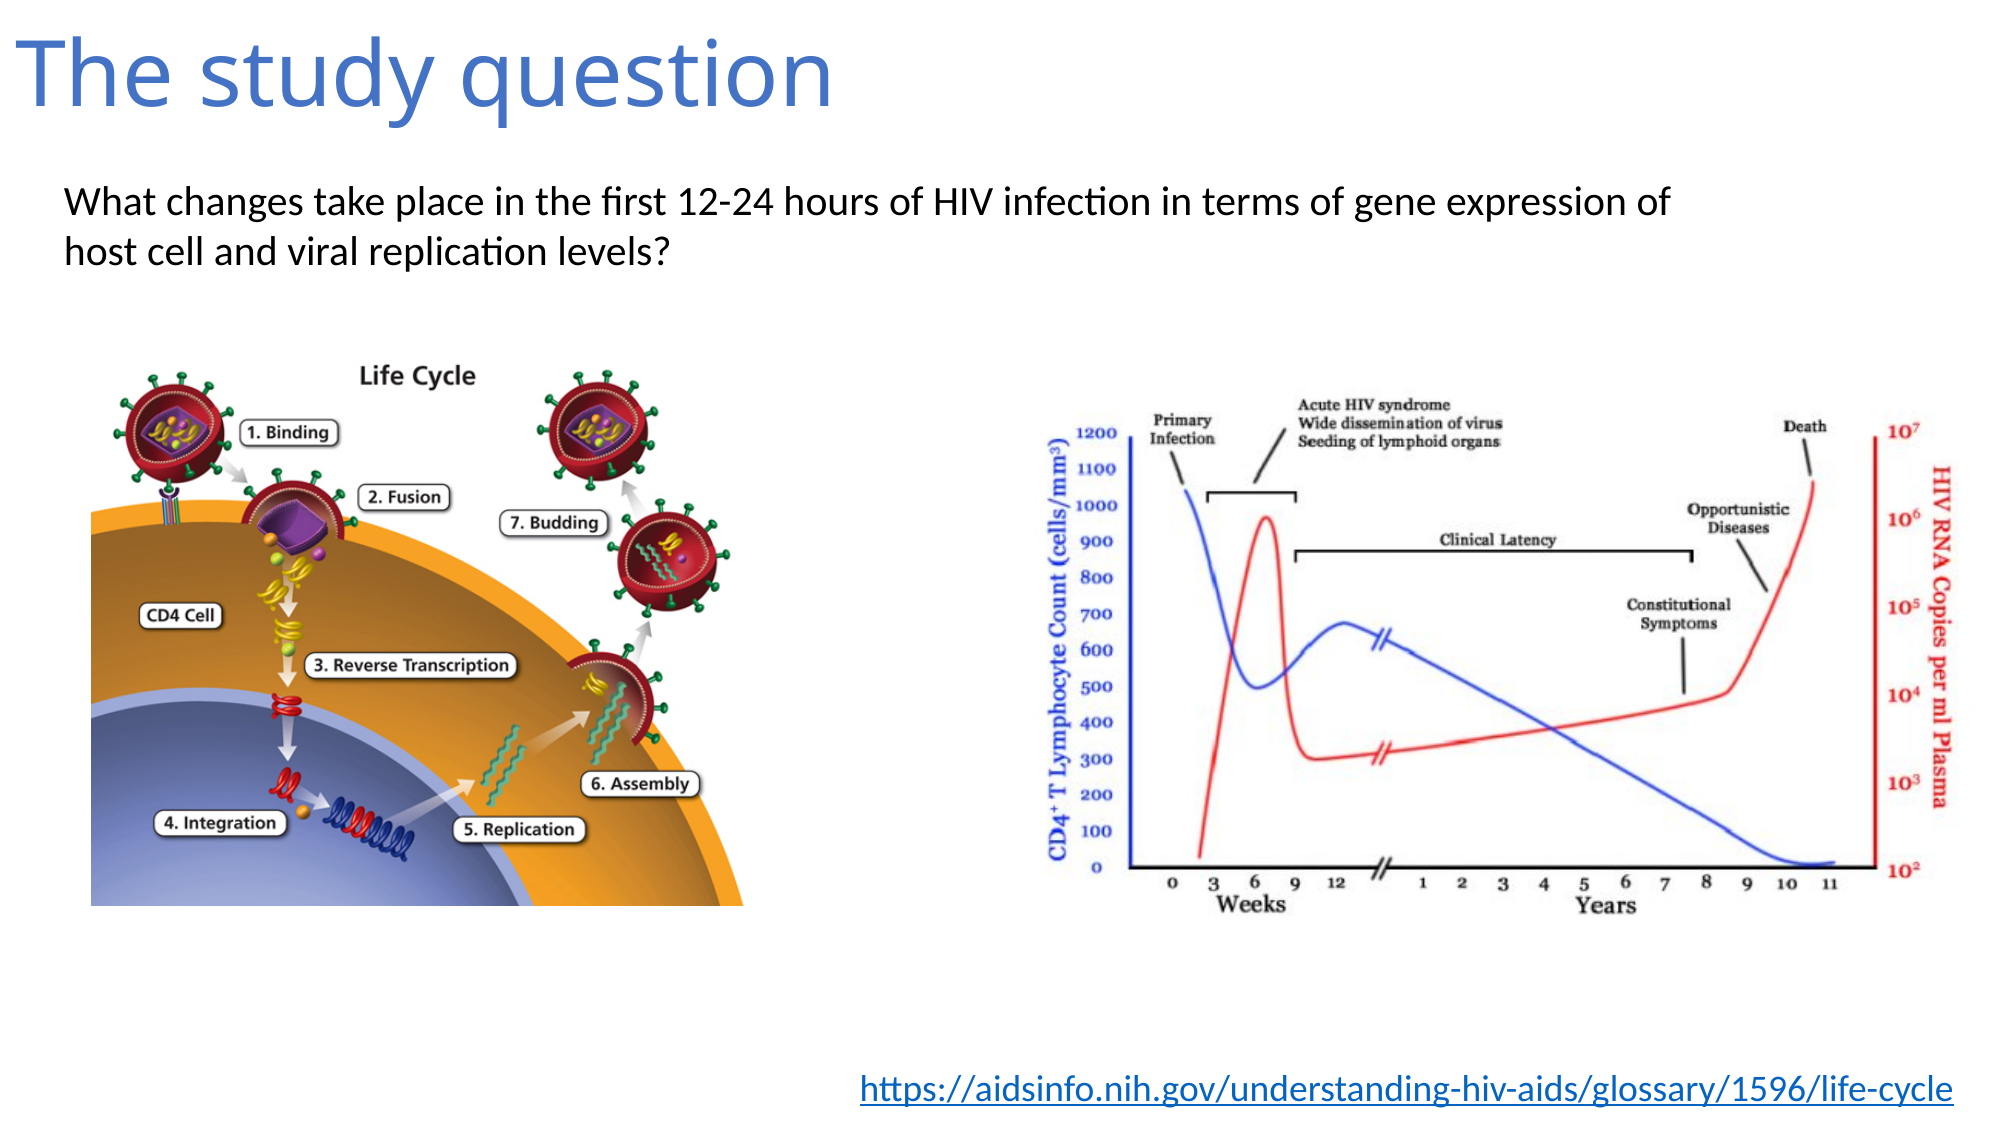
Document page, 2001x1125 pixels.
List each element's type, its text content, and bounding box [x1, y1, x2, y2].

text_box https://aidsinfo.nih.gov/understanding-hiv-aids/glossary/1596/life-cycle [844, 1056, 1970, 1117]
picture [1023, 387, 1977, 923]
title The study question [0, 7, 1725, 146]
picture [91, 352, 746, 906]
text_box What changes take place in the first 12-24 hours of HIV infection in terms of gene expression of host cell and viral replication levels? [49, 166, 1702, 282]
